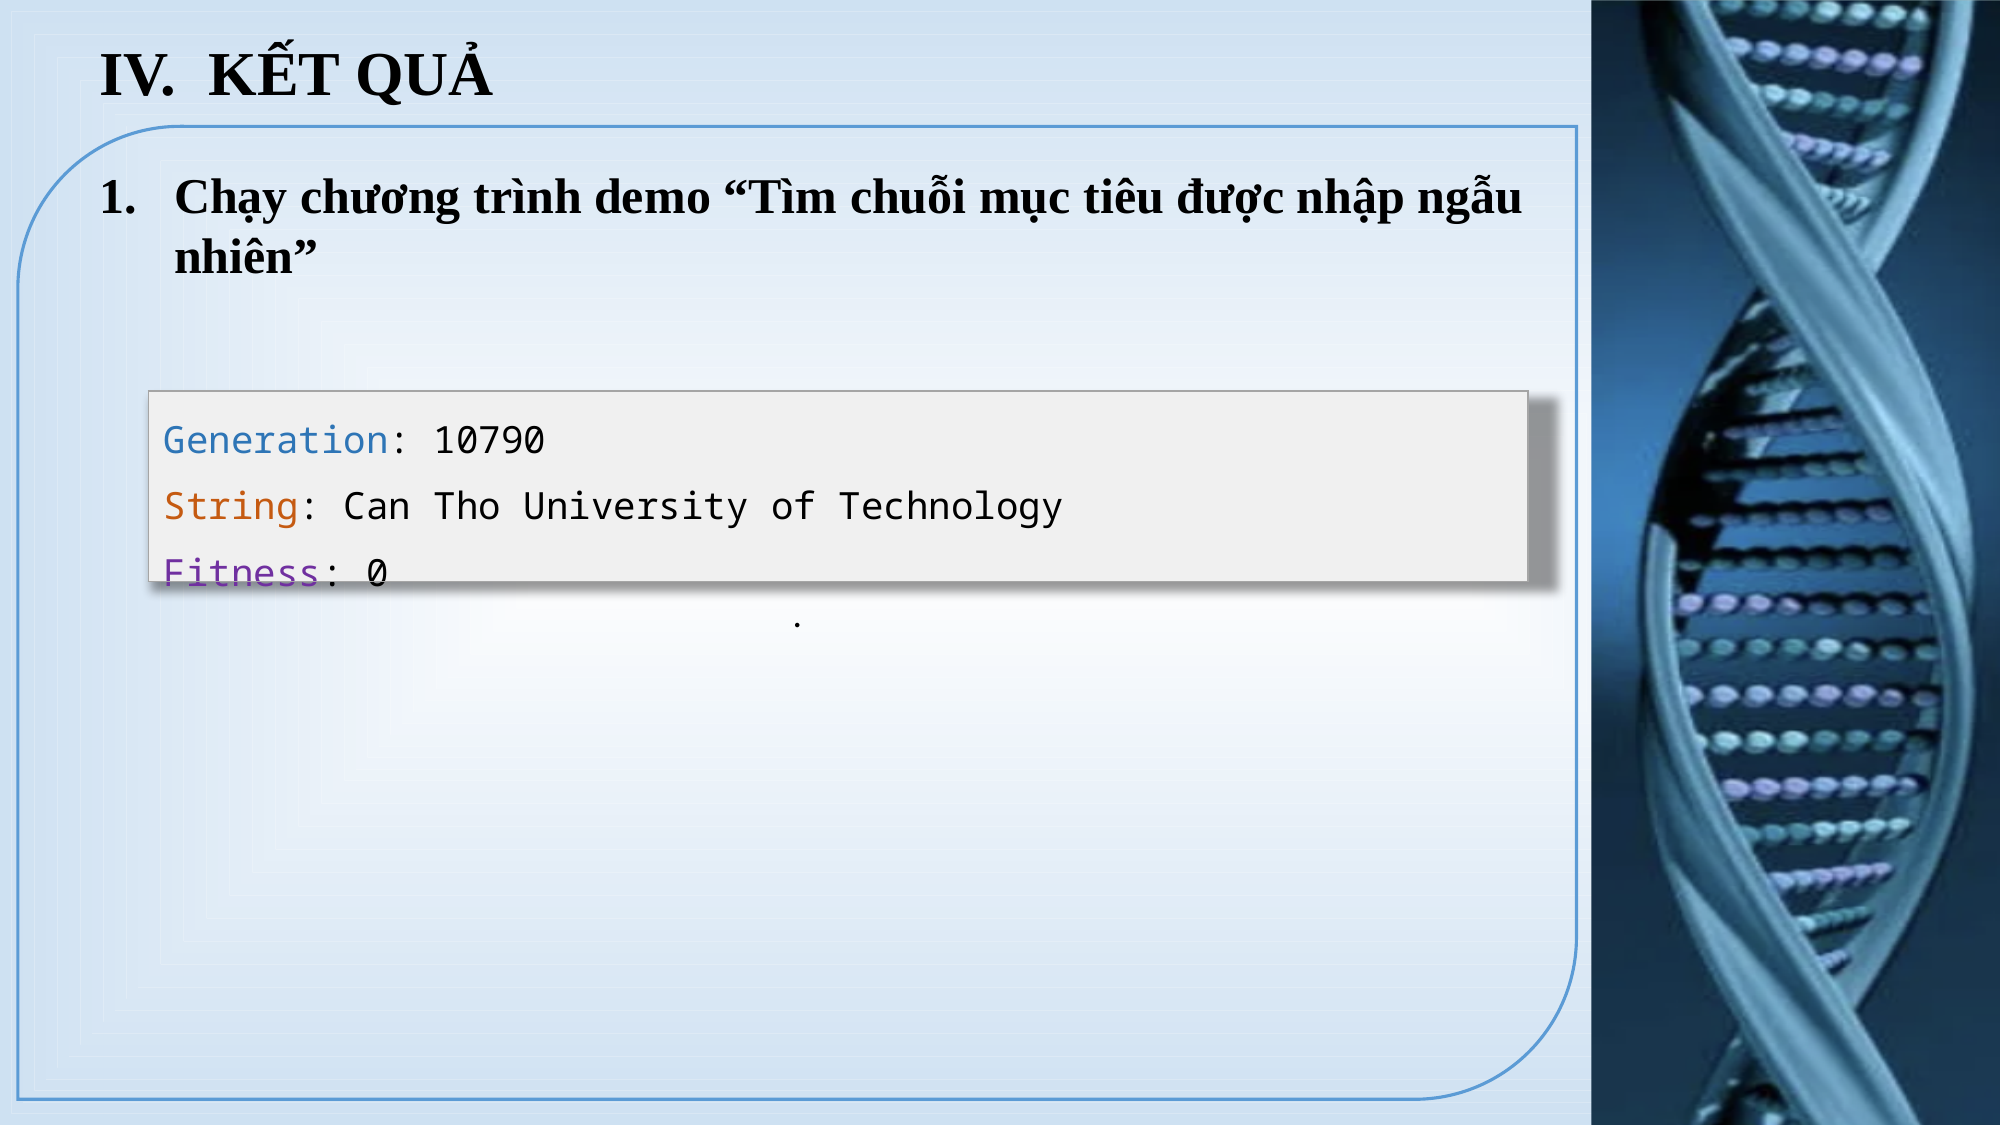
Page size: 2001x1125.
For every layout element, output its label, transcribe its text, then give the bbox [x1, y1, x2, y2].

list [1591, 0, 2000, 1125]
text_box . [16, 124, 1579, 1101]
text_box Chạy chương trình demo “Tìm chuỗi mục tiêu được nhập ngẫu nhiên” [84, 156, 1556, 295]
text_box KẾT QUẢ [84, 25, 538, 116]
table_header Generation: 10790 String: Can Tho University of Technology Fitness: 0 [149, 392, 1527, 581]
